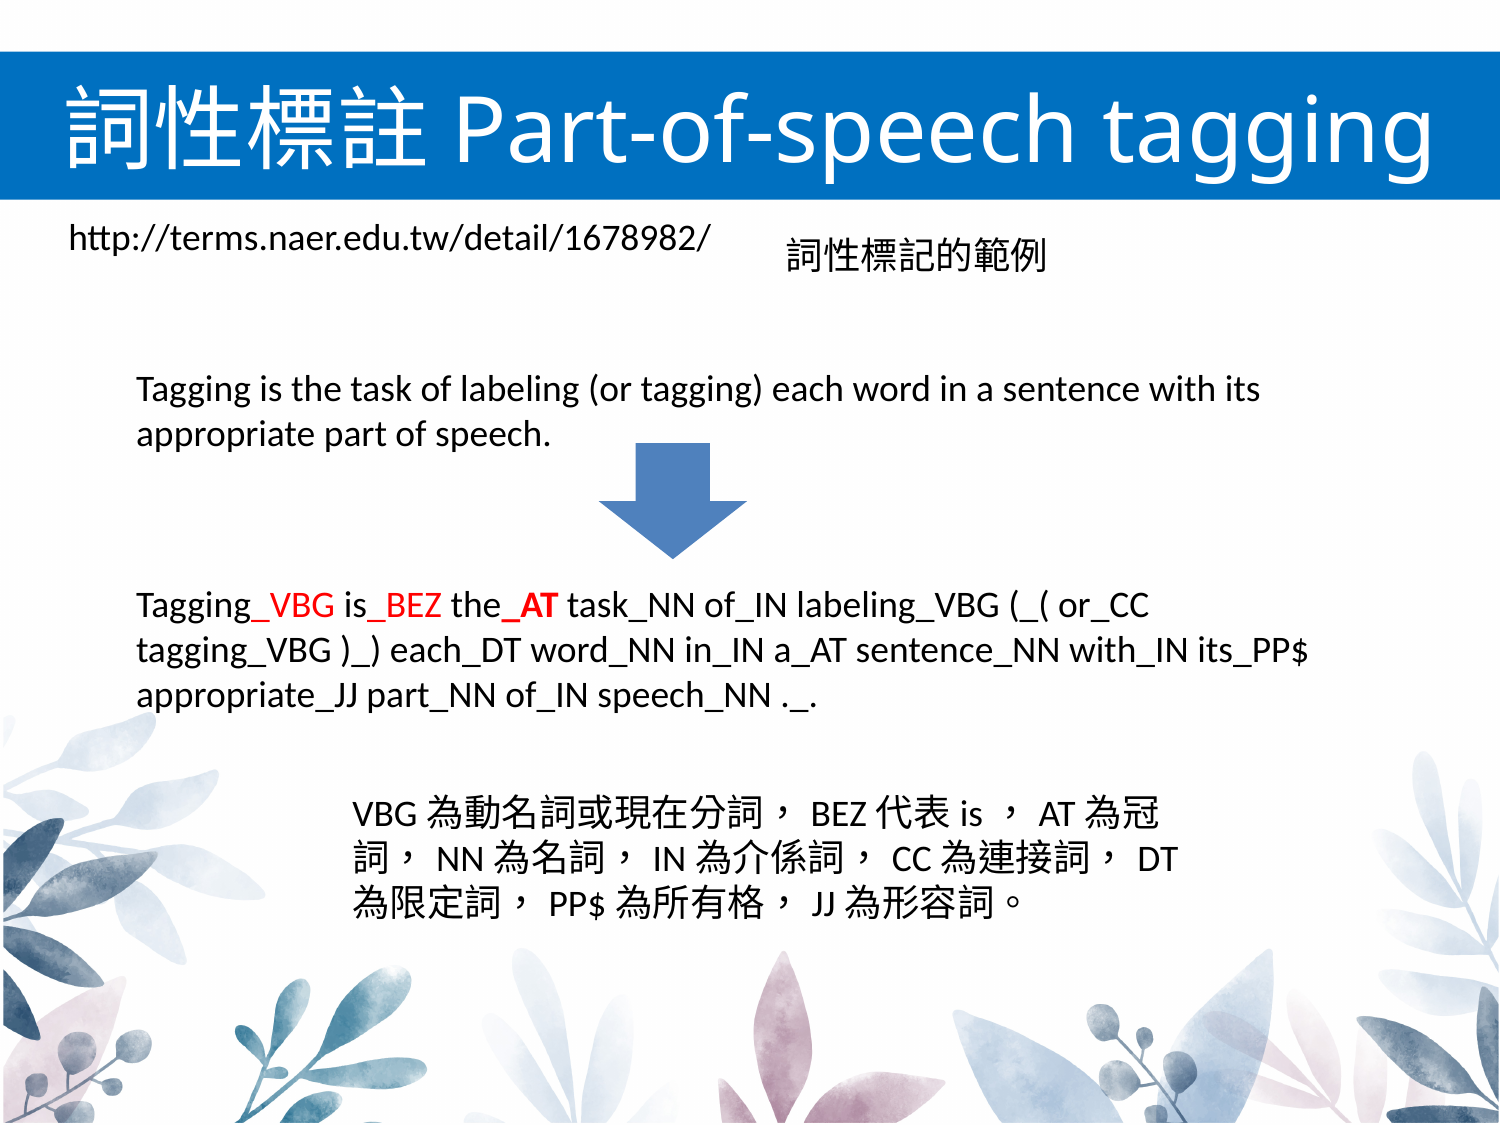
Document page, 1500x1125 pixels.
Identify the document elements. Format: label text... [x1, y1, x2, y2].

picture [0, 200, 1500, 1125]
picture [0, 0, 1500, 51]
text_box Tagging_VBG is_BEZ the_AT task_NN of_IN labeling_VBG (_( or_CC tagging_VBG )_) each_DT word_NN in_IN a_AT sentence_NN with_IN its_PP$ appropriate_JJ part_NN of_IN speech_NN ._. [121, 573, 1409, 723]
title 詞性標註Part-of-speech tagging [0, 51, 1500, 200]
text_box VBG為動名詞或現在分詞，BEZ代表is，AT為冠詞，NN為名詞，IN為介係詞，CC為連接詞，DT為限定詞，PP$為所有格，JJ為形容詞。 [337, 781, 1202, 931]
text_box 詞性標記的範例 [770, 224, 1064, 284]
text_box [596, 440, 750, 561]
text_box http://terms.naer.edu.tw/detail/1678982/ [53, 205, 727, 266]
text_box Tagging is the task of labeling (or tagging) each word in a sentence with its appropriate part of speech. [121, 356, 1318, 462]
